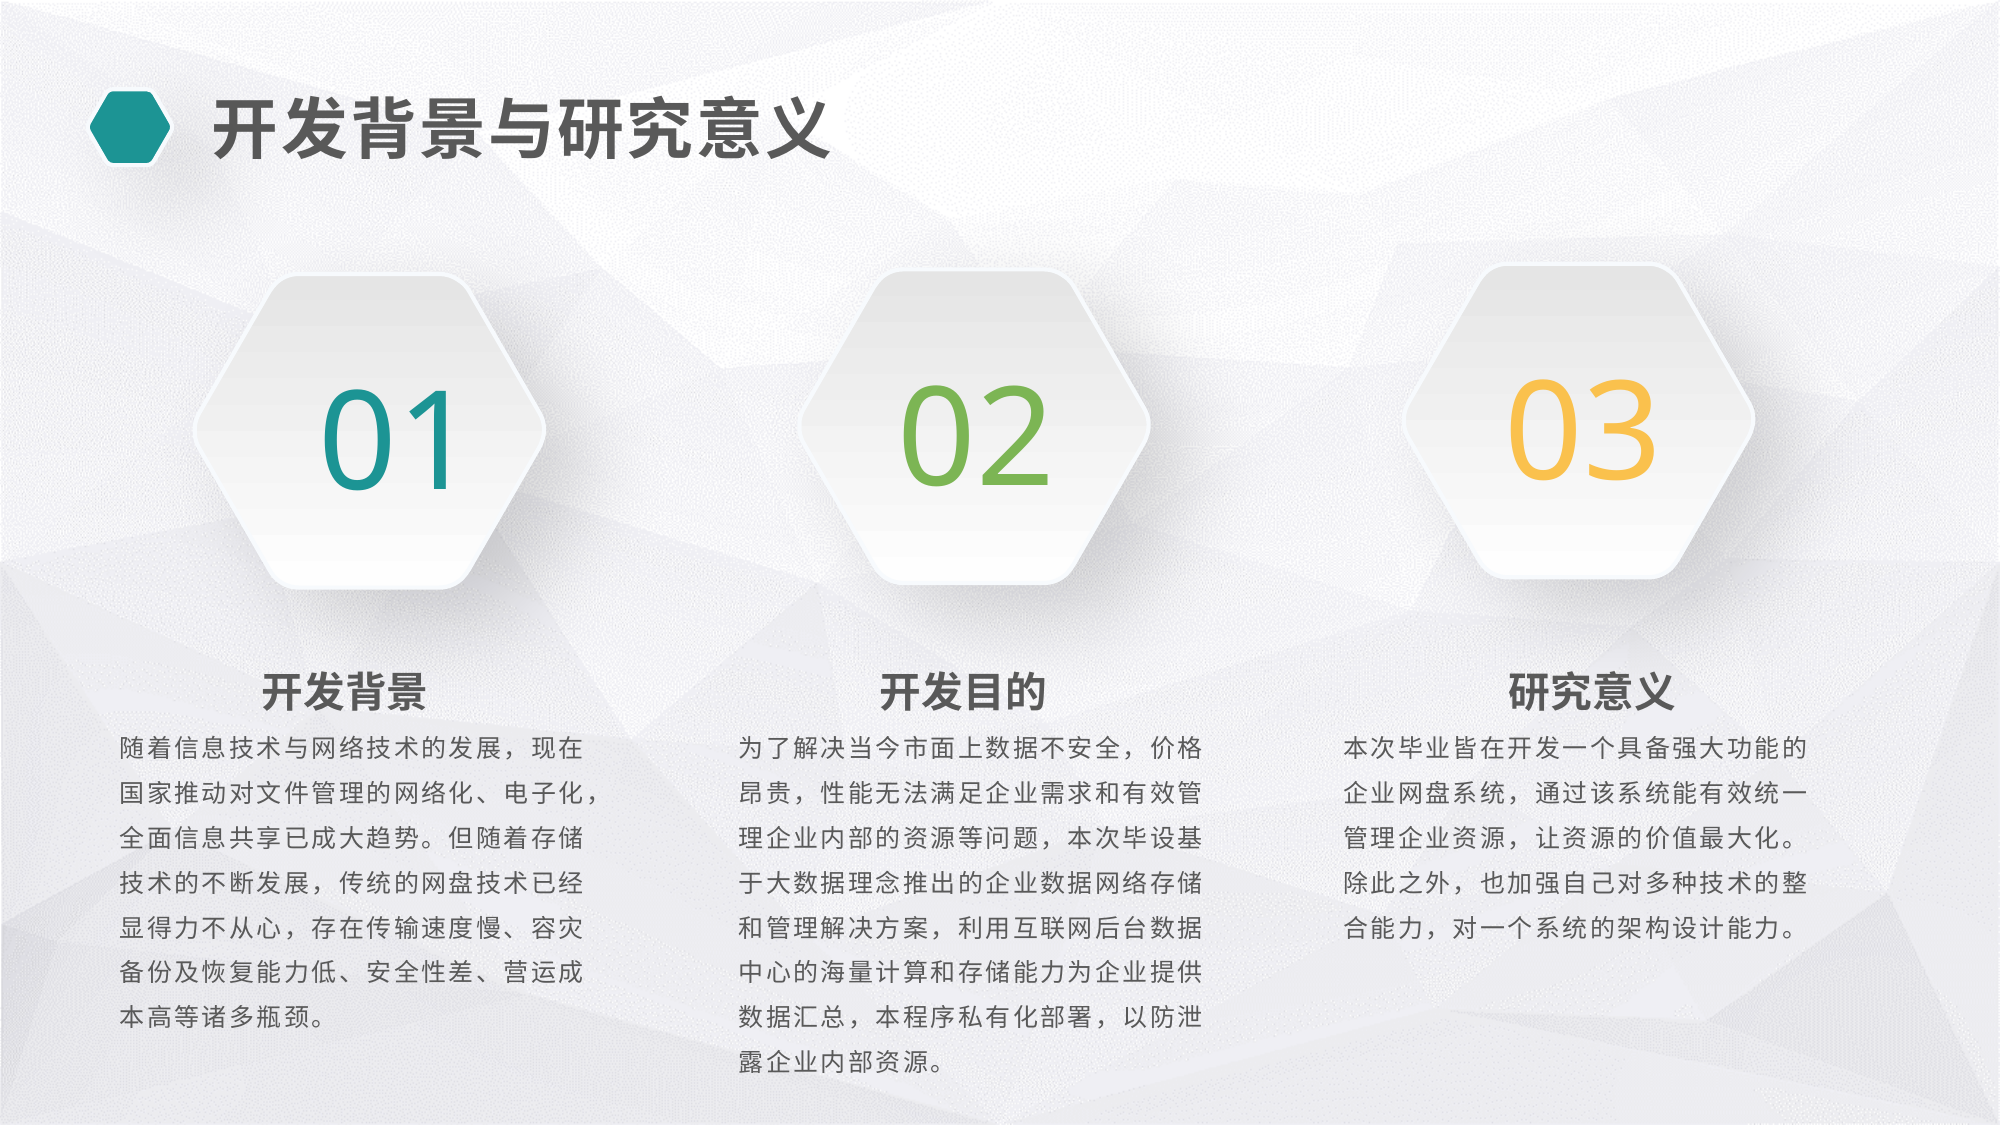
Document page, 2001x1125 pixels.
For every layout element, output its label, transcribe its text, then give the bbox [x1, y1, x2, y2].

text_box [1404, 263, 1754, 578]
text_box [86, 88, 174, 167]
text_box 02 [883, 340, 1071, 521]
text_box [1328, 658, 1829, 953]
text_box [194, 273, 545, 606]
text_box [723, 658, 1225, 1084]
picture [0, 0, 2000, 1125]
text_box 开发背景与研究意义 [197, 79, 848, 174]
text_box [104, 658, 606, 1039]
text_box [798, 268, 1150, 585]
